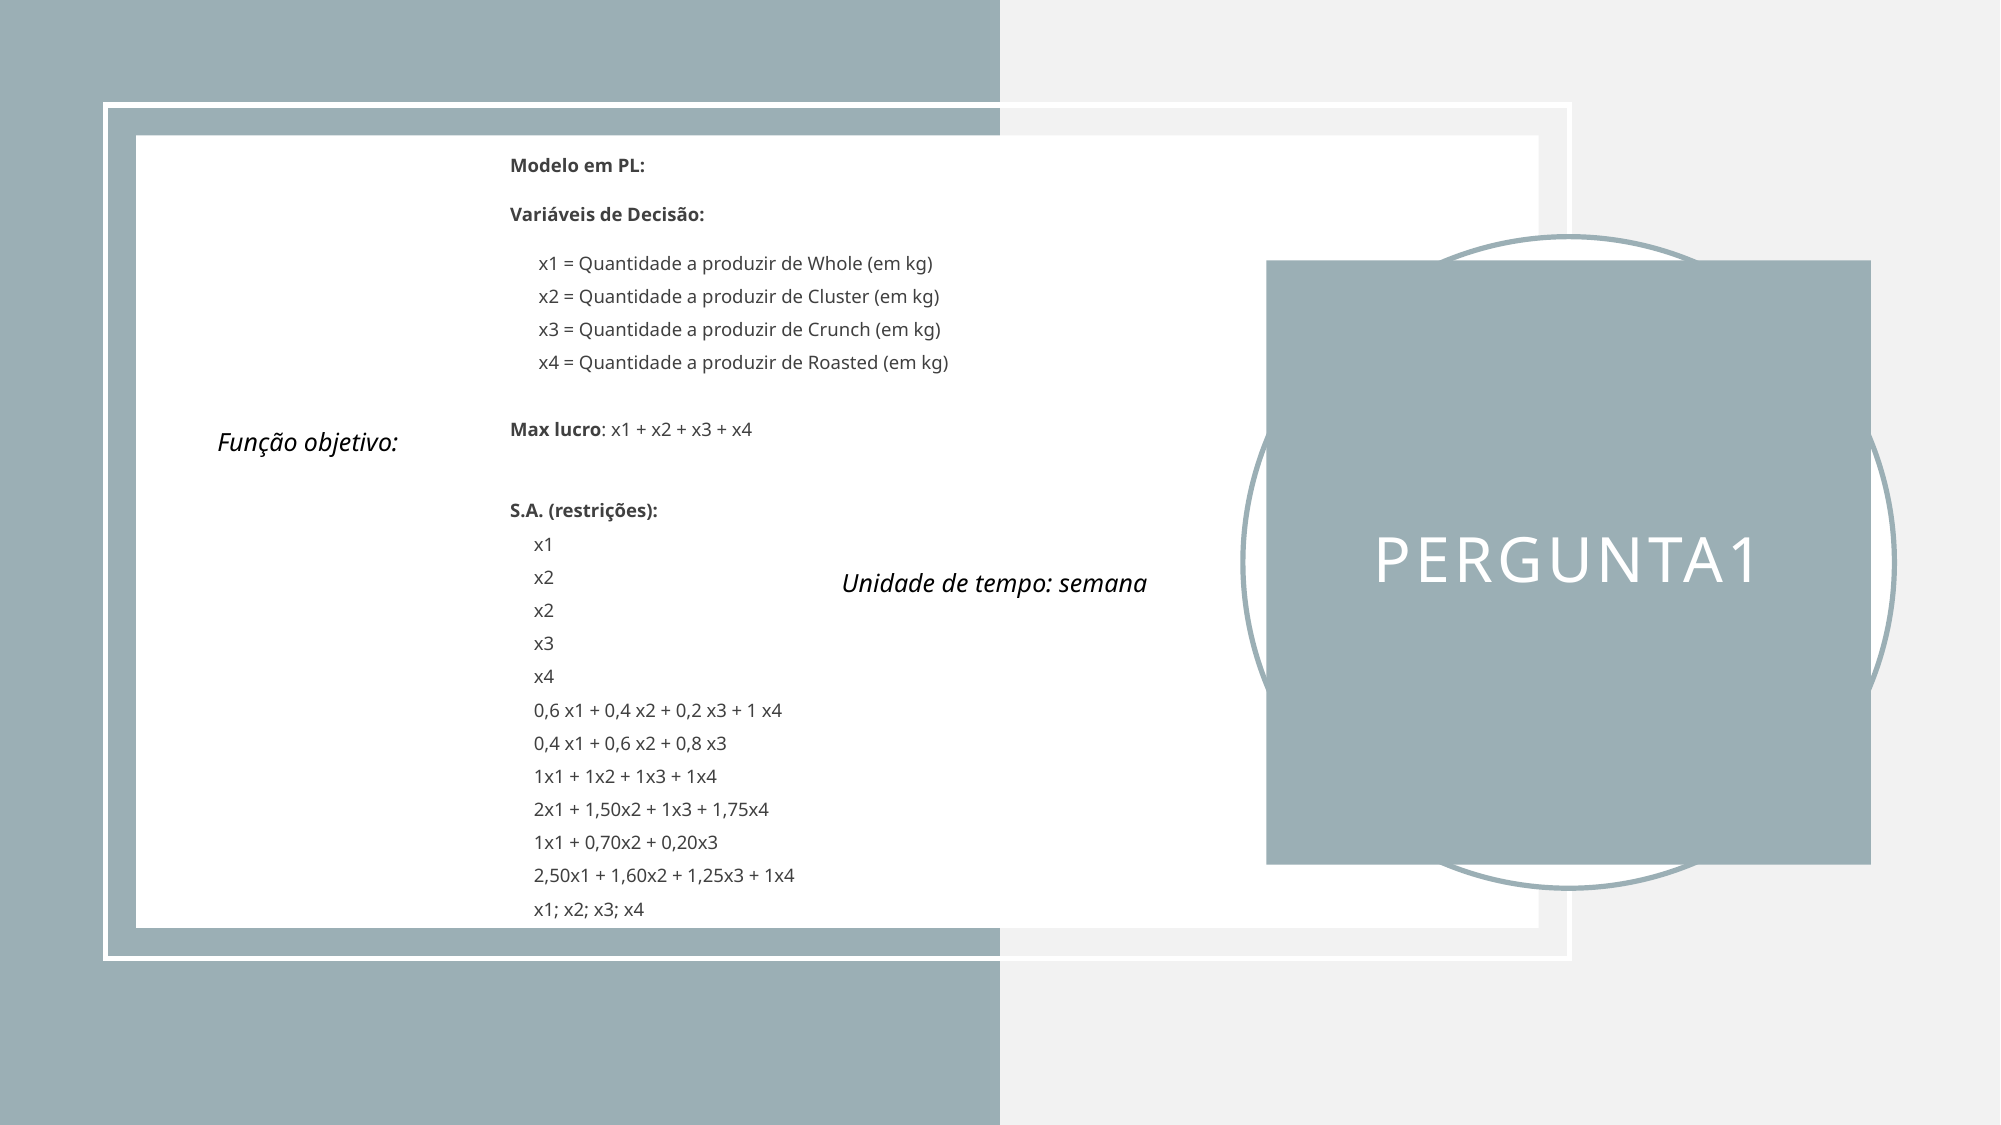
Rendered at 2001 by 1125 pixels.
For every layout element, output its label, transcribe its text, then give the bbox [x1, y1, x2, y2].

text_box [1873, 443, 1896, 682]
text_box Função objetivo: [105, 418, 414, 464]
text_box [1241, 444, 1264, 560]
text_box [1244, 606, 1264, 681]
text_box [104, 104, 1570, 959]
text_box [135, 134, 1540, 929]
text_box [1449, 235, 1688, 258]
text_box [1450, 867, 1688, 890]
text_box Unidade de tempo: semana [826, 560, 1333, 606]
title Pergunta1 [1264, 258, 1873, 867]
